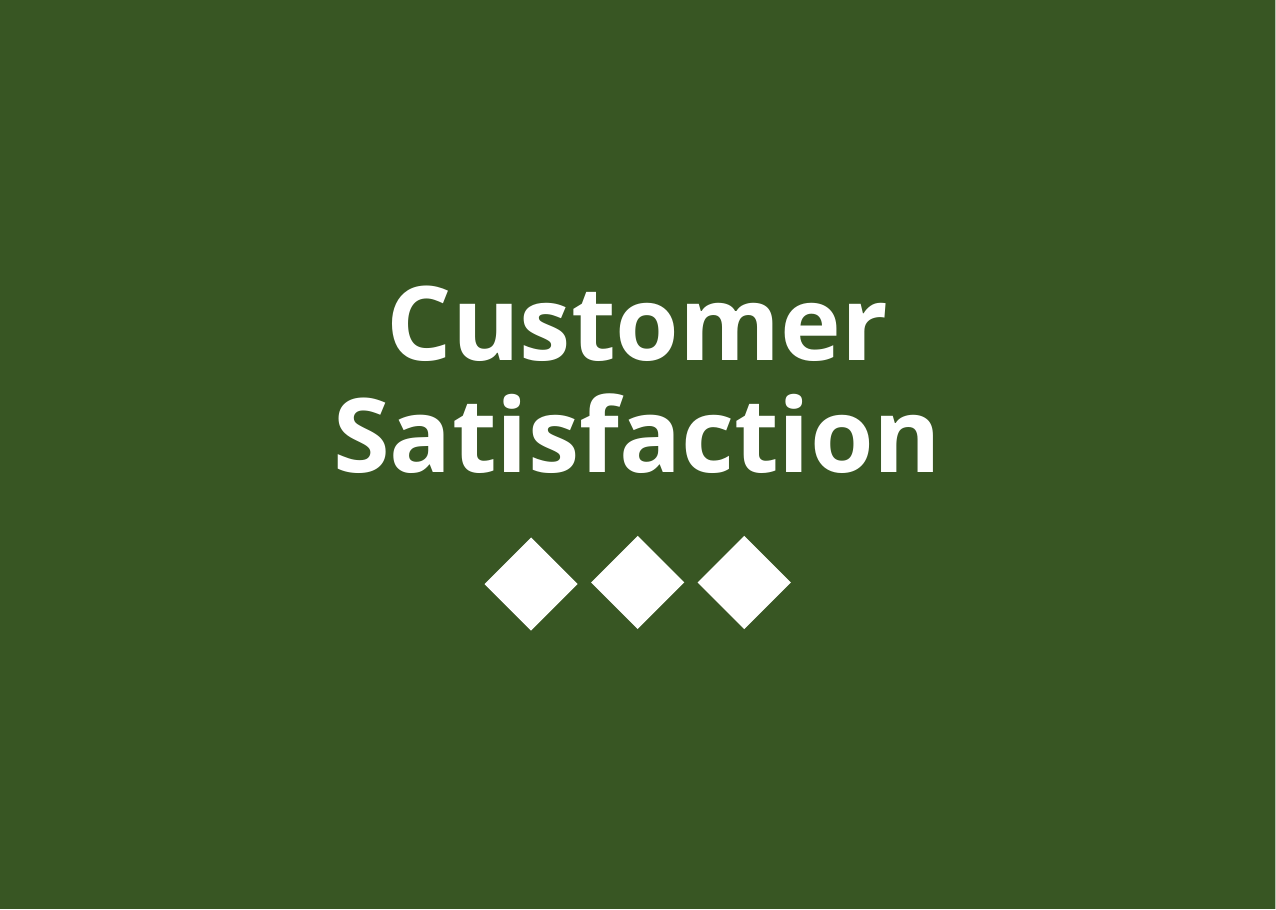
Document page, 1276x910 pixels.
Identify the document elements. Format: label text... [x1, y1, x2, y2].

title Customer Satisfaction [117, 253, 1158, 513]
